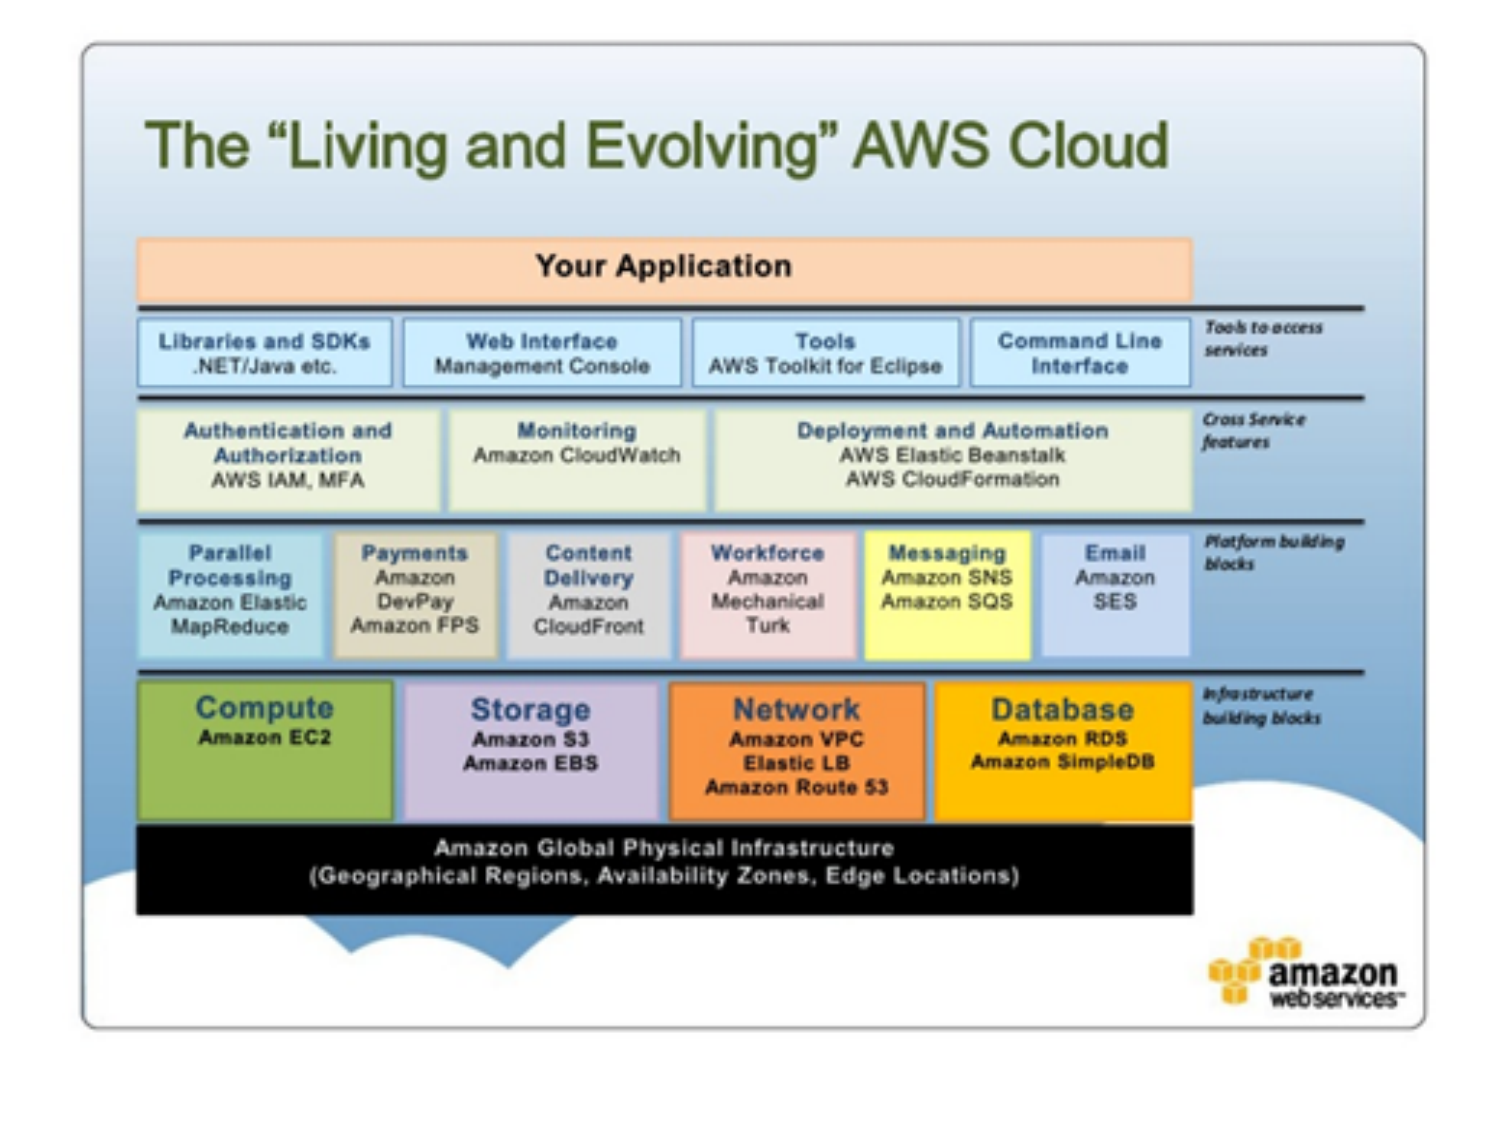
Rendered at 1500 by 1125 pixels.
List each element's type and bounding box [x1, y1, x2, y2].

picture [62, 24, 1451, 1051]
